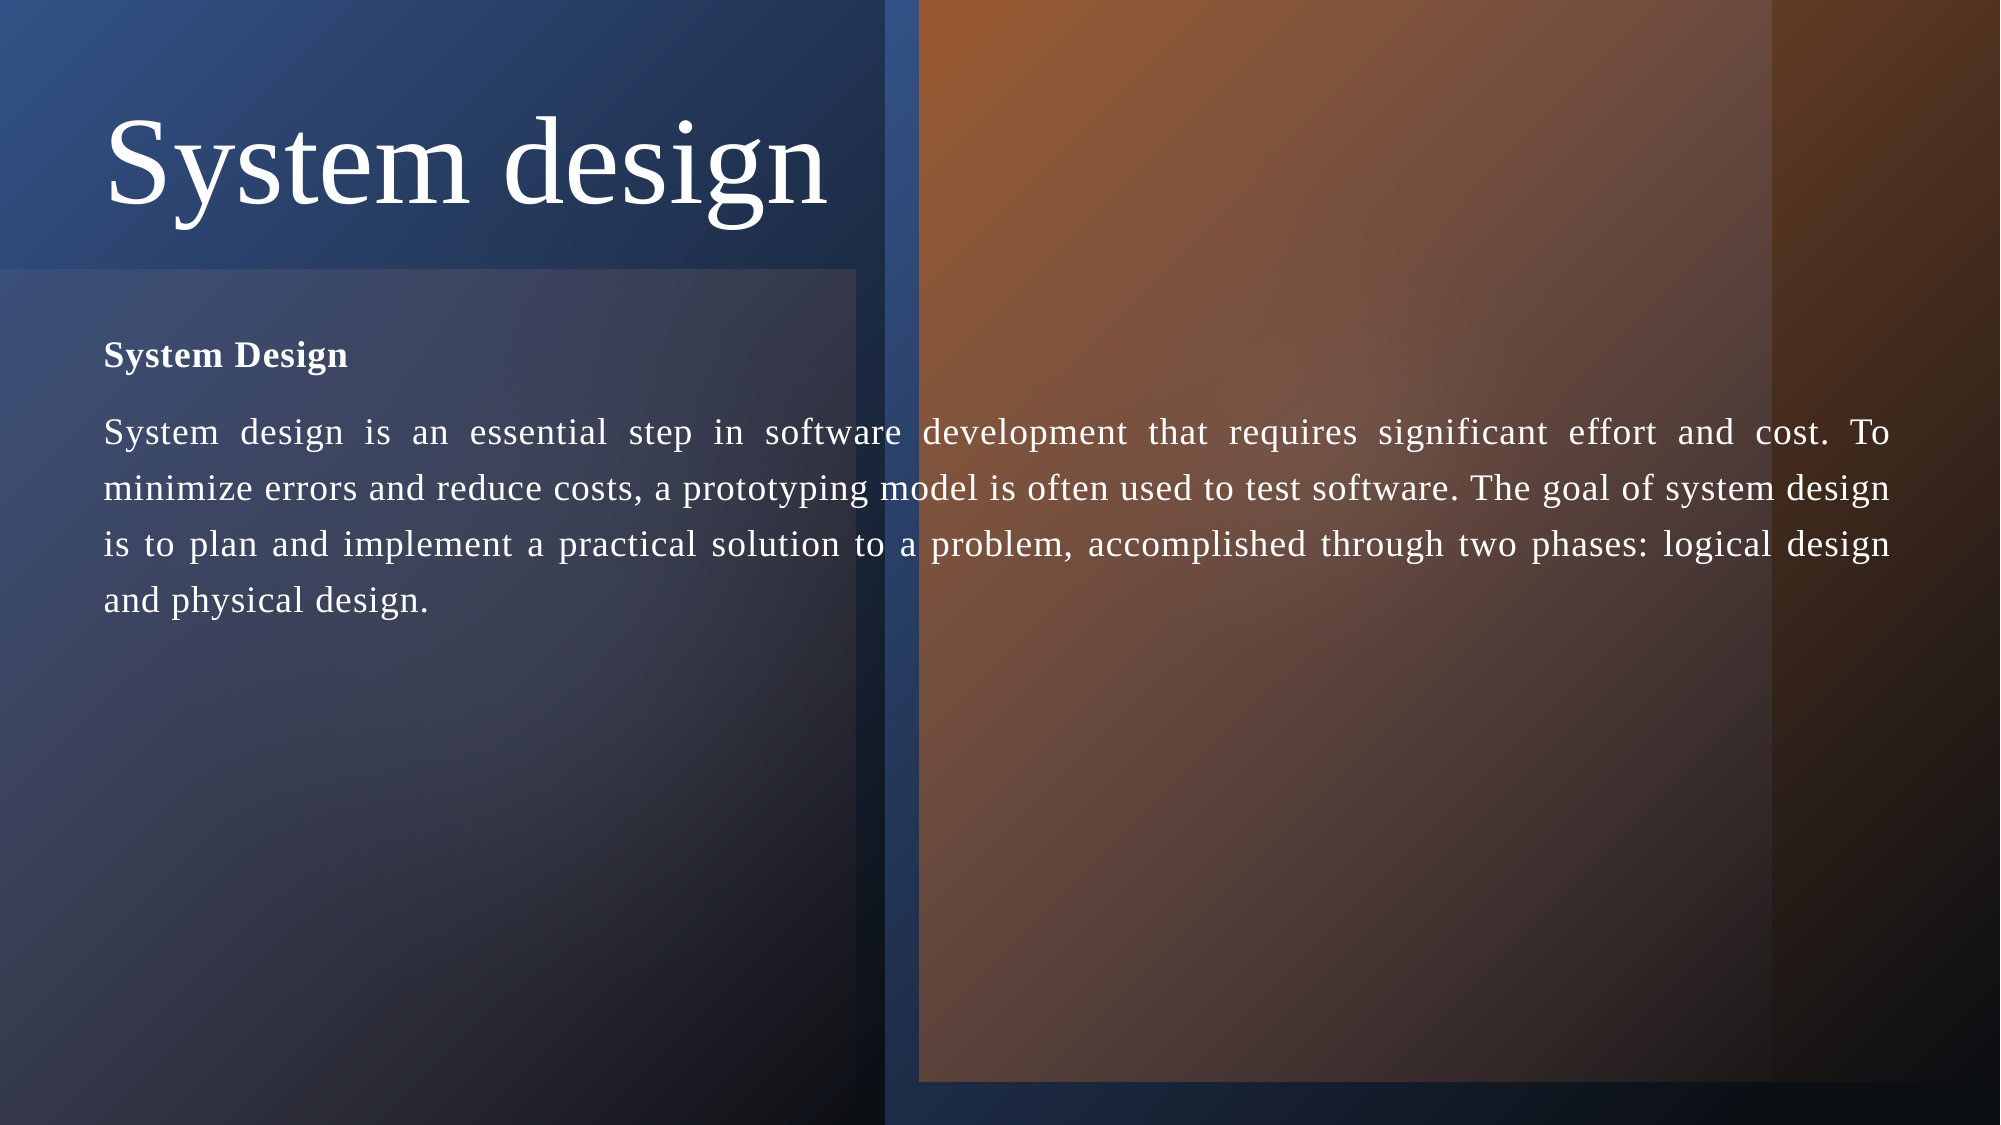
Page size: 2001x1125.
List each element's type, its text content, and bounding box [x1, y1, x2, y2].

list System Design System design is an essential step in software development that requires significant effort and cost. To minimize errors and reduce costs, a prototyping model is often used to test software. The goal of system design is to plan and implement a practical solution to a problem, accomplished through two phases: logical design and physical design. [88, 310, 1910, 1035]
title System design [88, 88, 1910, 310]
